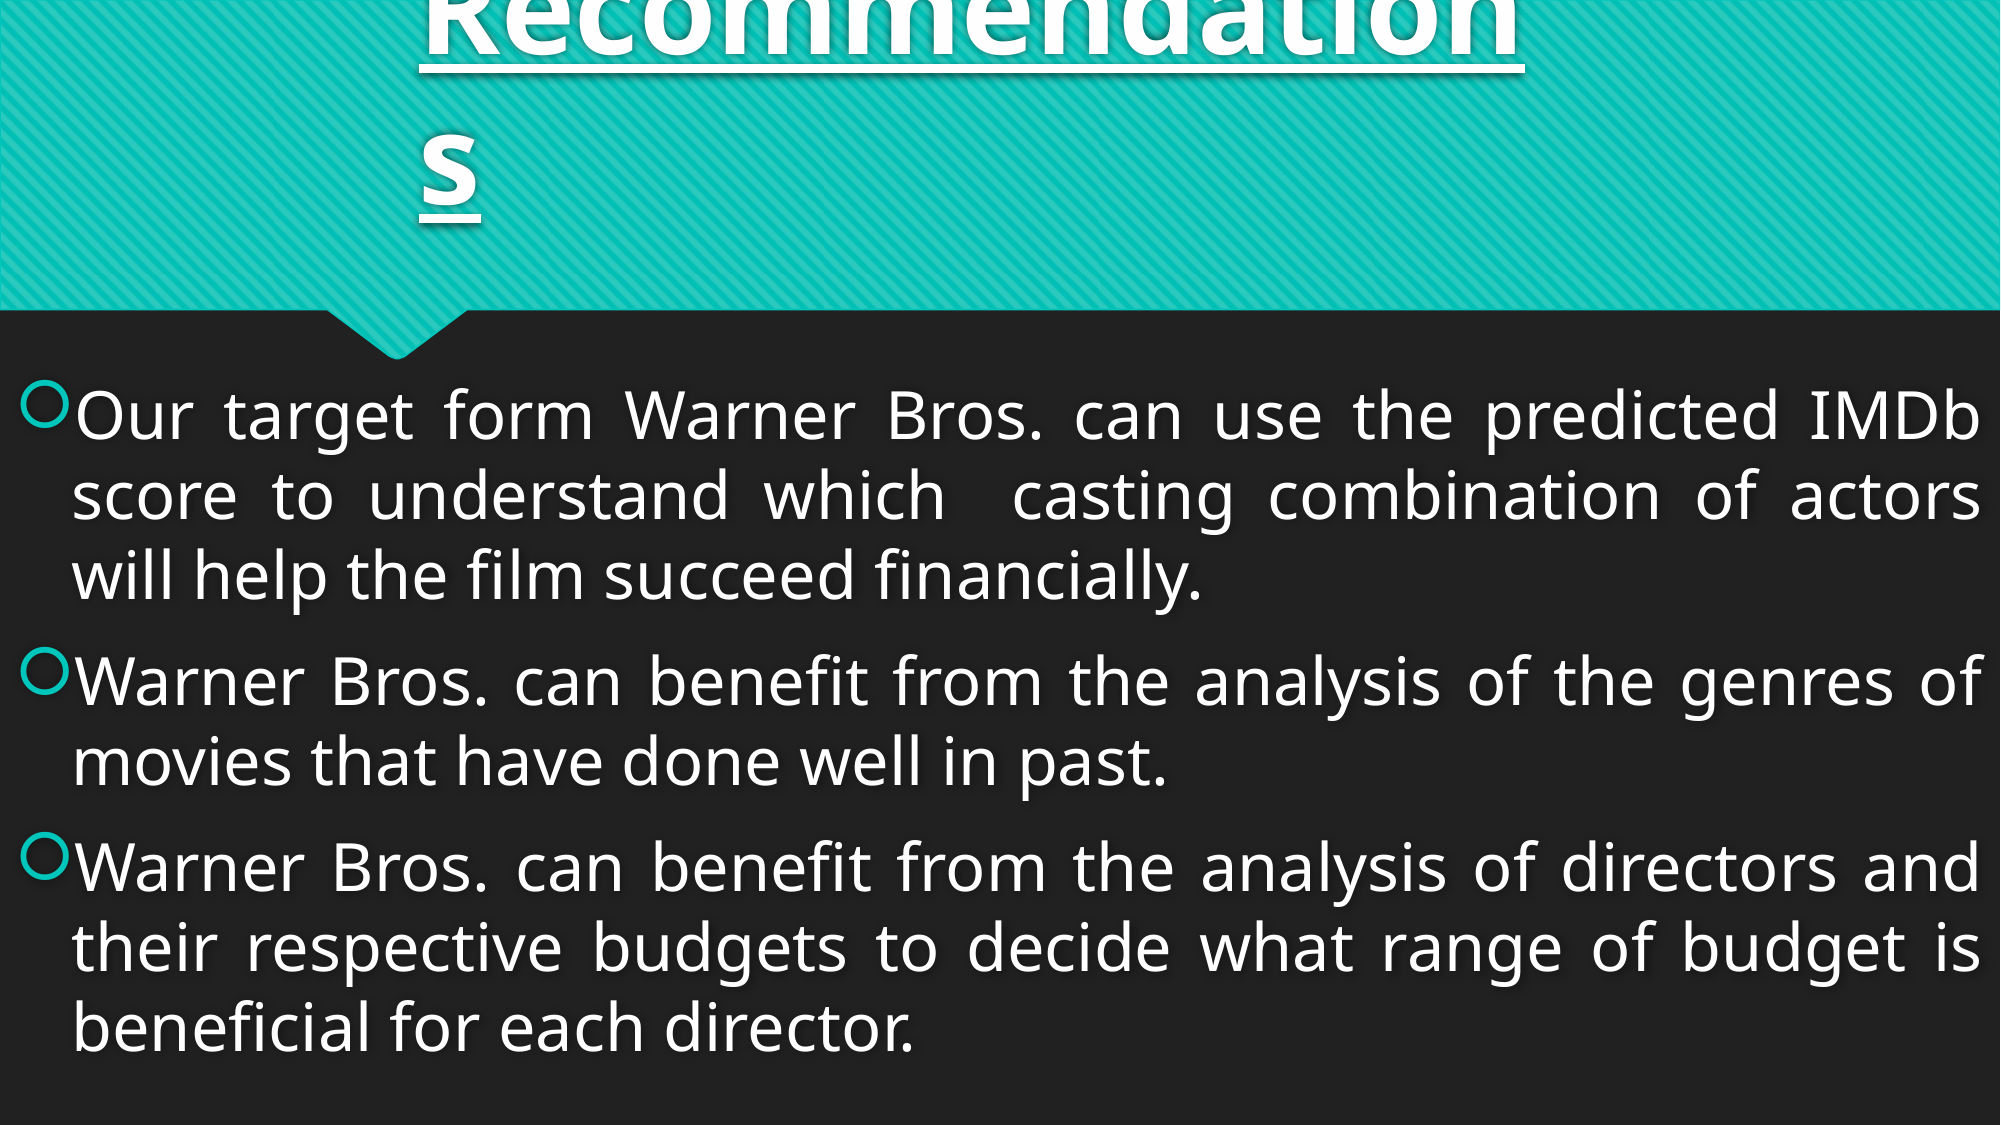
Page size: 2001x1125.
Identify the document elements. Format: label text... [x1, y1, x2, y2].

list Our target form Warner Bros. can use the predicted IMDb score to understand which casting combination of actors will help the film succeed financially. Warner Bros. can benefit from the analysis of the genres of movies that have done well in past. Warner Bros. can benefit from the analysis of directors and their respective budgets to decide what range of budget is beneficial for each director. [0, 313, 2000, 1125]
title Recommendations [403, 77, 1597, 237]
